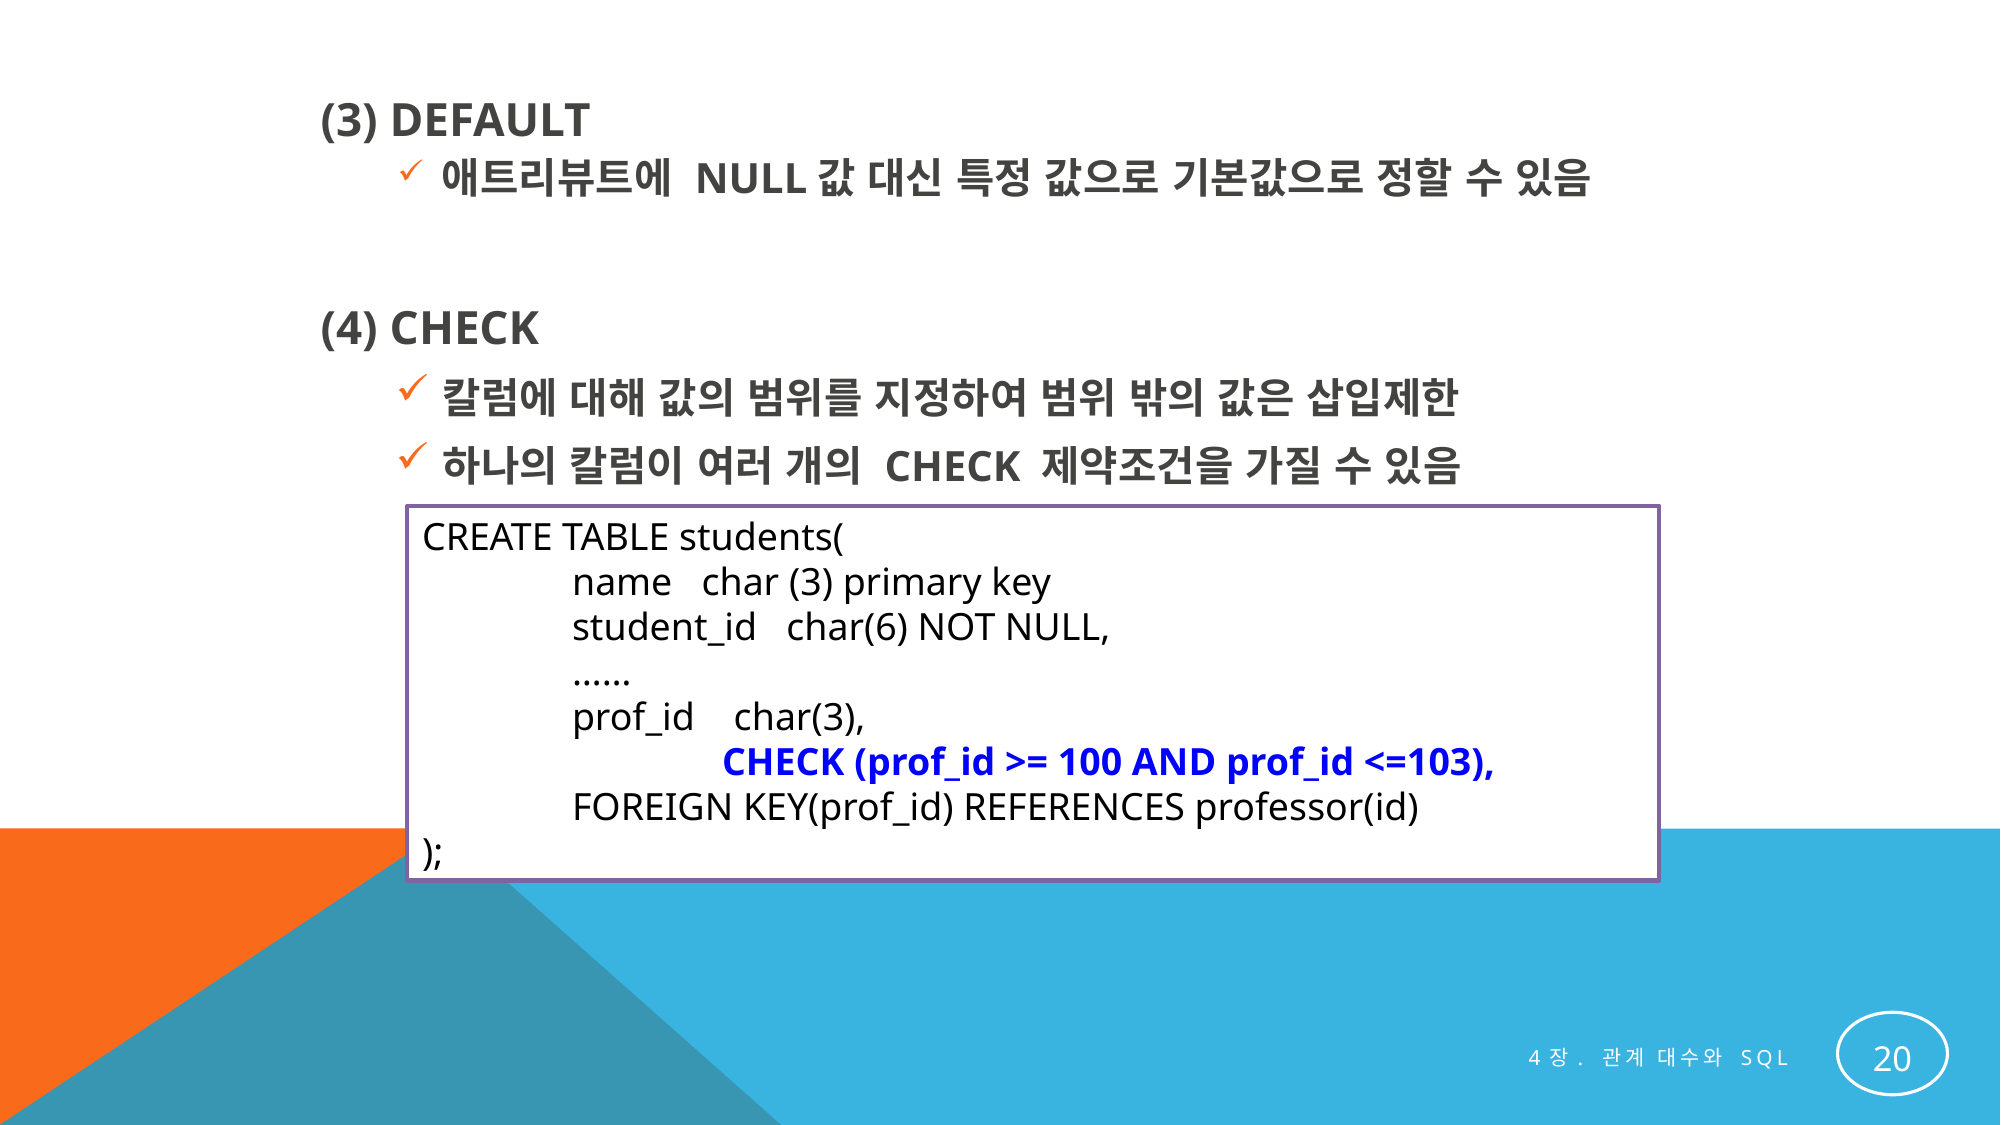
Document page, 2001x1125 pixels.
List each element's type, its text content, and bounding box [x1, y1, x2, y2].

list (3) DEFAULT 애트리뷰트에 NULL값 대신 특정 값으로 기본값으로 정할 수 있음 (4) CHECK 칼럼에 대해 값의 범위를 지정하여 범위 밖의 값은 삽입제한 하나의 칼럼이 여러 개의 CHECK 제약조건을 가질 수 있음 [305, 83, 1696, 925]
footer 4장. 관계 대수와 SQL [769, 1031, 1803, 1076]
text_box CREATE TABLE students( name char (3) primary key student_id char(6) NOT NULL, …… prof_id char(3), CHECK (prof_id >= 100 AND prof_id <=103), FOREIGN KEY(prof_id) REFERENCES professor(id) ); [407, 505, 1660, 881]
slide_number 20 [1835, 1010, 1950, 1097]
